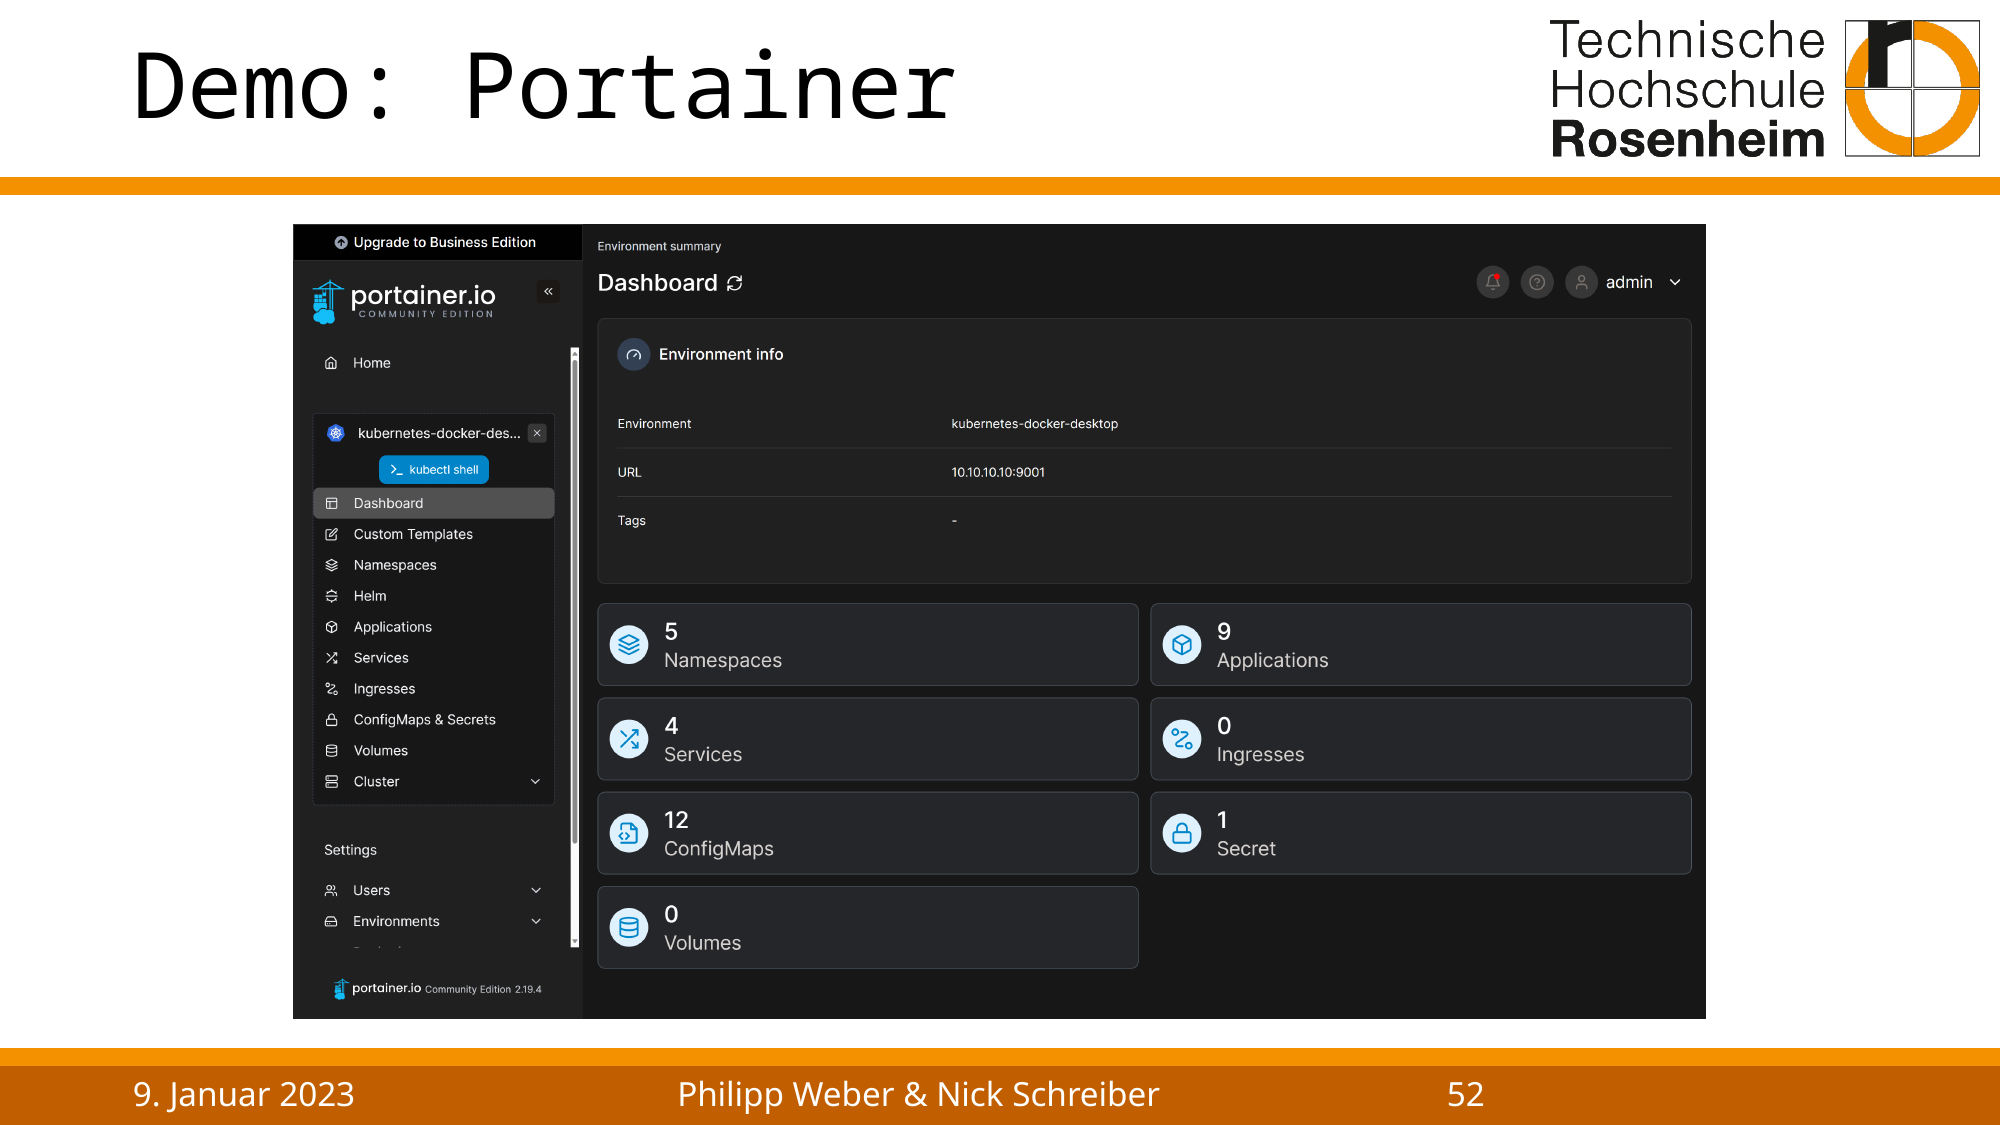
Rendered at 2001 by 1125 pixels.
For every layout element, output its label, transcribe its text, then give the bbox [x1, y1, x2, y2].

footer Philipp Weber & Nick Schreiber [662, 1065, 1338, 1125]
picture [179, 224, 1821, 1019]
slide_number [118, 1065, 569, 1125]
picture [1550, 20, 1980, 157]
title Demo: Portainer [118, 0, 1530, 178]
slide_number 52 [1432, 1065, 1883, 1125]
